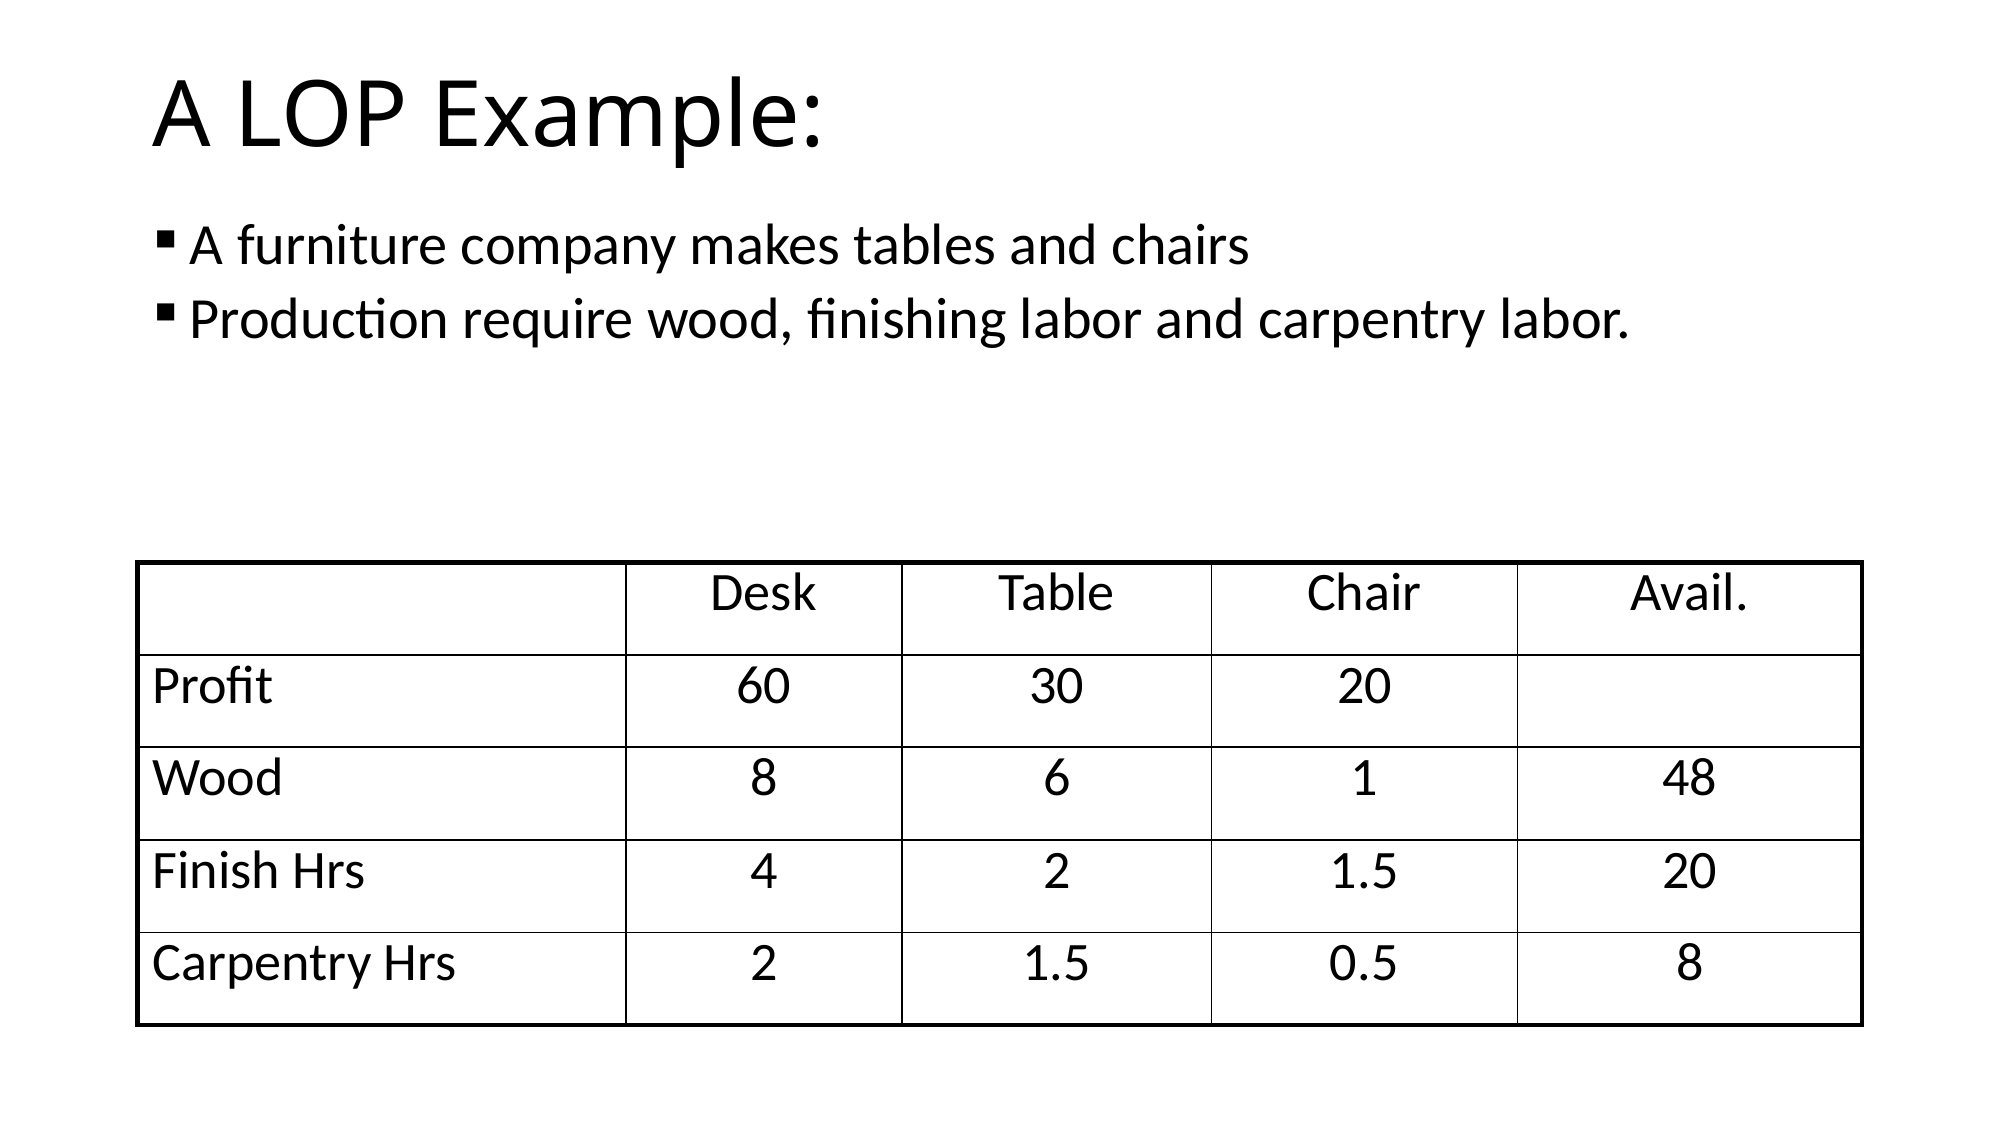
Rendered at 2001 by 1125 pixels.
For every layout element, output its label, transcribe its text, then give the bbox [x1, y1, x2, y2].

table_cell [1518, 656, 1860, 746]
table_cell 1 [1212, 748, 1517, 839]
table_cell 30 [903, 656, 1211, 746]
table_header Avail. [1518, 565, 1860, 654]
table_cell Wood [140, 748, 625, 839]
table_header [140, 565, 625, 654]
table_cell Profit [140, 656, 625, 746]
table_cell 8 [627, 748, 901, 839]
table_cell Carpentry Hrs [140, 933, 625, 1023]
table_cell 20 [1518, 841, 1860, 932]
table_cell Finish Hrs [140, 841, 625, 932]
table_cell 8 [1518, 933, 1860, 1023]
table_header Chair [1212, 565, 1517, 654]
table_cell 1.5 [903, 933, 1211, 1023]
table_cell 6 [903, 748, 1211, 839]
text_box A furniture company makes tables and chairs Production require wood, finishing labor and carpentry labor. [137, 215, 1863, 490]
table_cell 4 [627, 841, 901, 932]
table_header Desk [627, 565, 901, 654]
table_cell 2 [627, 933, 901, 1023]
table_cell 0.5 [1212, 933, 1517, 1023]
table_cell 20 [1212, 656, 1517, 746]
table_cell 60 [627, 656, 901, 746]
table_header Table [903, 565, 1211, 654]
table_cell 1.5 [1212, 841, 1517, 932]
title A LOP Example: [137, 59, 1863, 196]
table_cell 48 [1518, 748, 1860, 839]
table_cell 2 [903, 841, 1211, 932]
